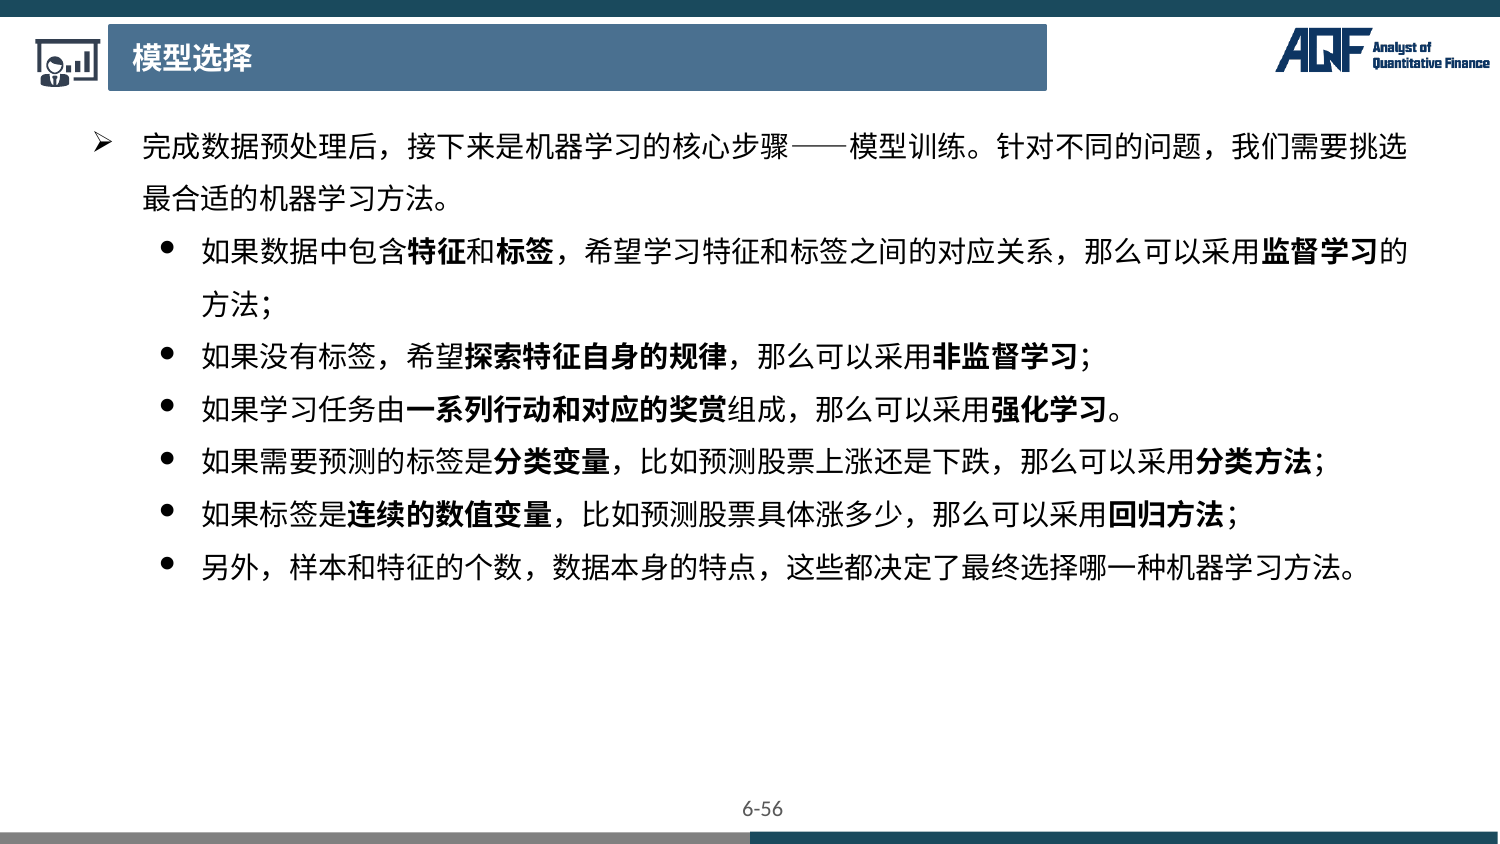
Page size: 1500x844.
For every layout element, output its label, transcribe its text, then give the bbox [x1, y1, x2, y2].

list 模型选择 [117, 32, 1039, 84]
list 完成数据预处理后，接下来是机器学习的核心步骤——模型训练。针对不同的问题，我们需要挑选最合适的机器学习方法。 如果数据中包含特征和标签，希望学习特征和标签之间的对应关系，那么可以采用监督学习的方法； 如果没有标签，希望探索特征自身的规律，那么可以采用非监督学习； 如果学习任务由一系列行动和对应的奖赏组成，那么可以采用强化学习。 如果需要预测的标签是分类变量，比如预测股票上涨还是下跌，那么可以采用分类方法； 如果标签是连续的数值变量，比如预测股票具体涨多少，那么可以采用回归方法； 另外，样本和特征的个数，数据本身的特点，这些都决定了最终选择哪一种机器学习方法。 [76, 102, 1424, 752]
picture [1252, 2, 1500, 102]
